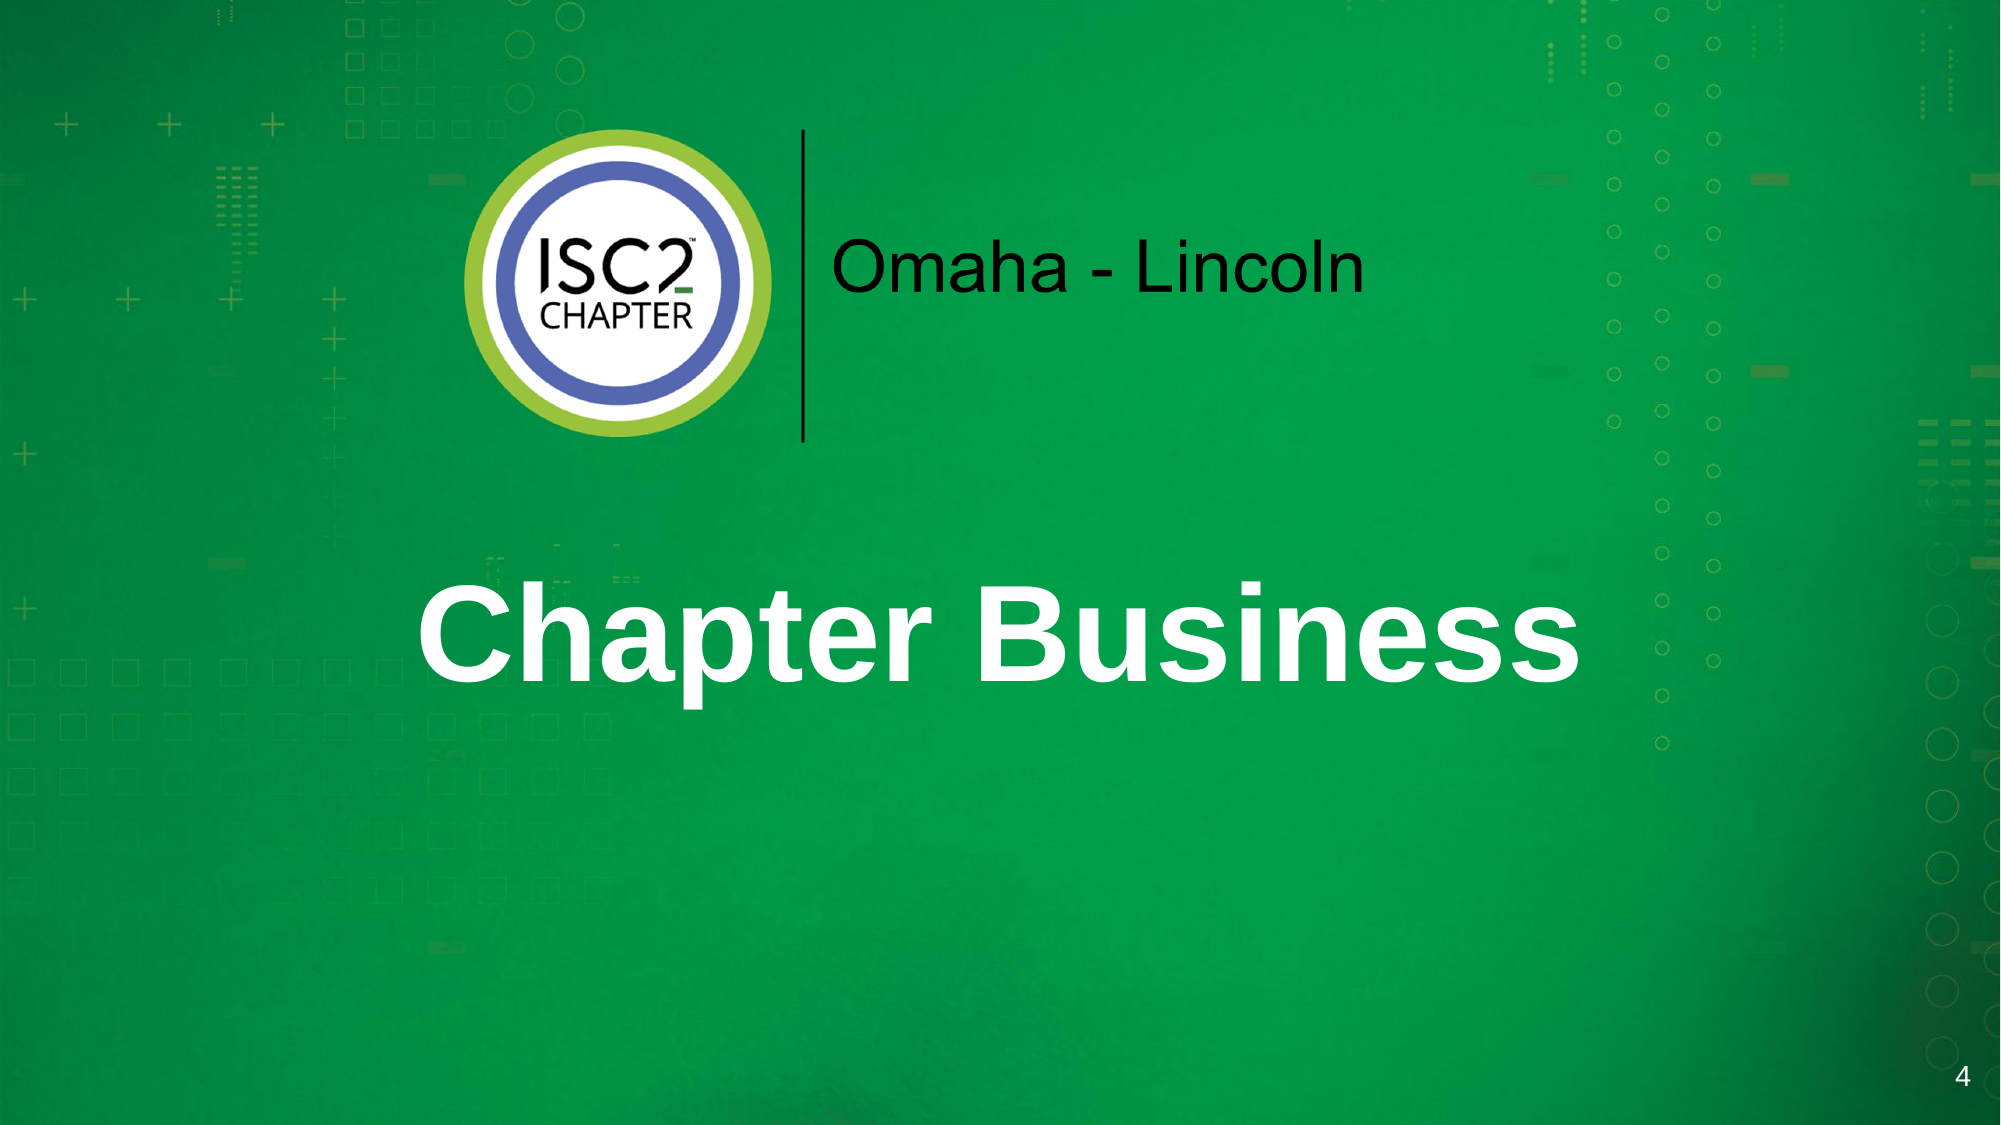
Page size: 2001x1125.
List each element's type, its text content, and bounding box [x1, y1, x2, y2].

list Chapter Business [112, 318, 1888, 957]
picture [0, 0, 2001, 1125]
slide_number 4 [1926, 1045, 2000, 1105]
